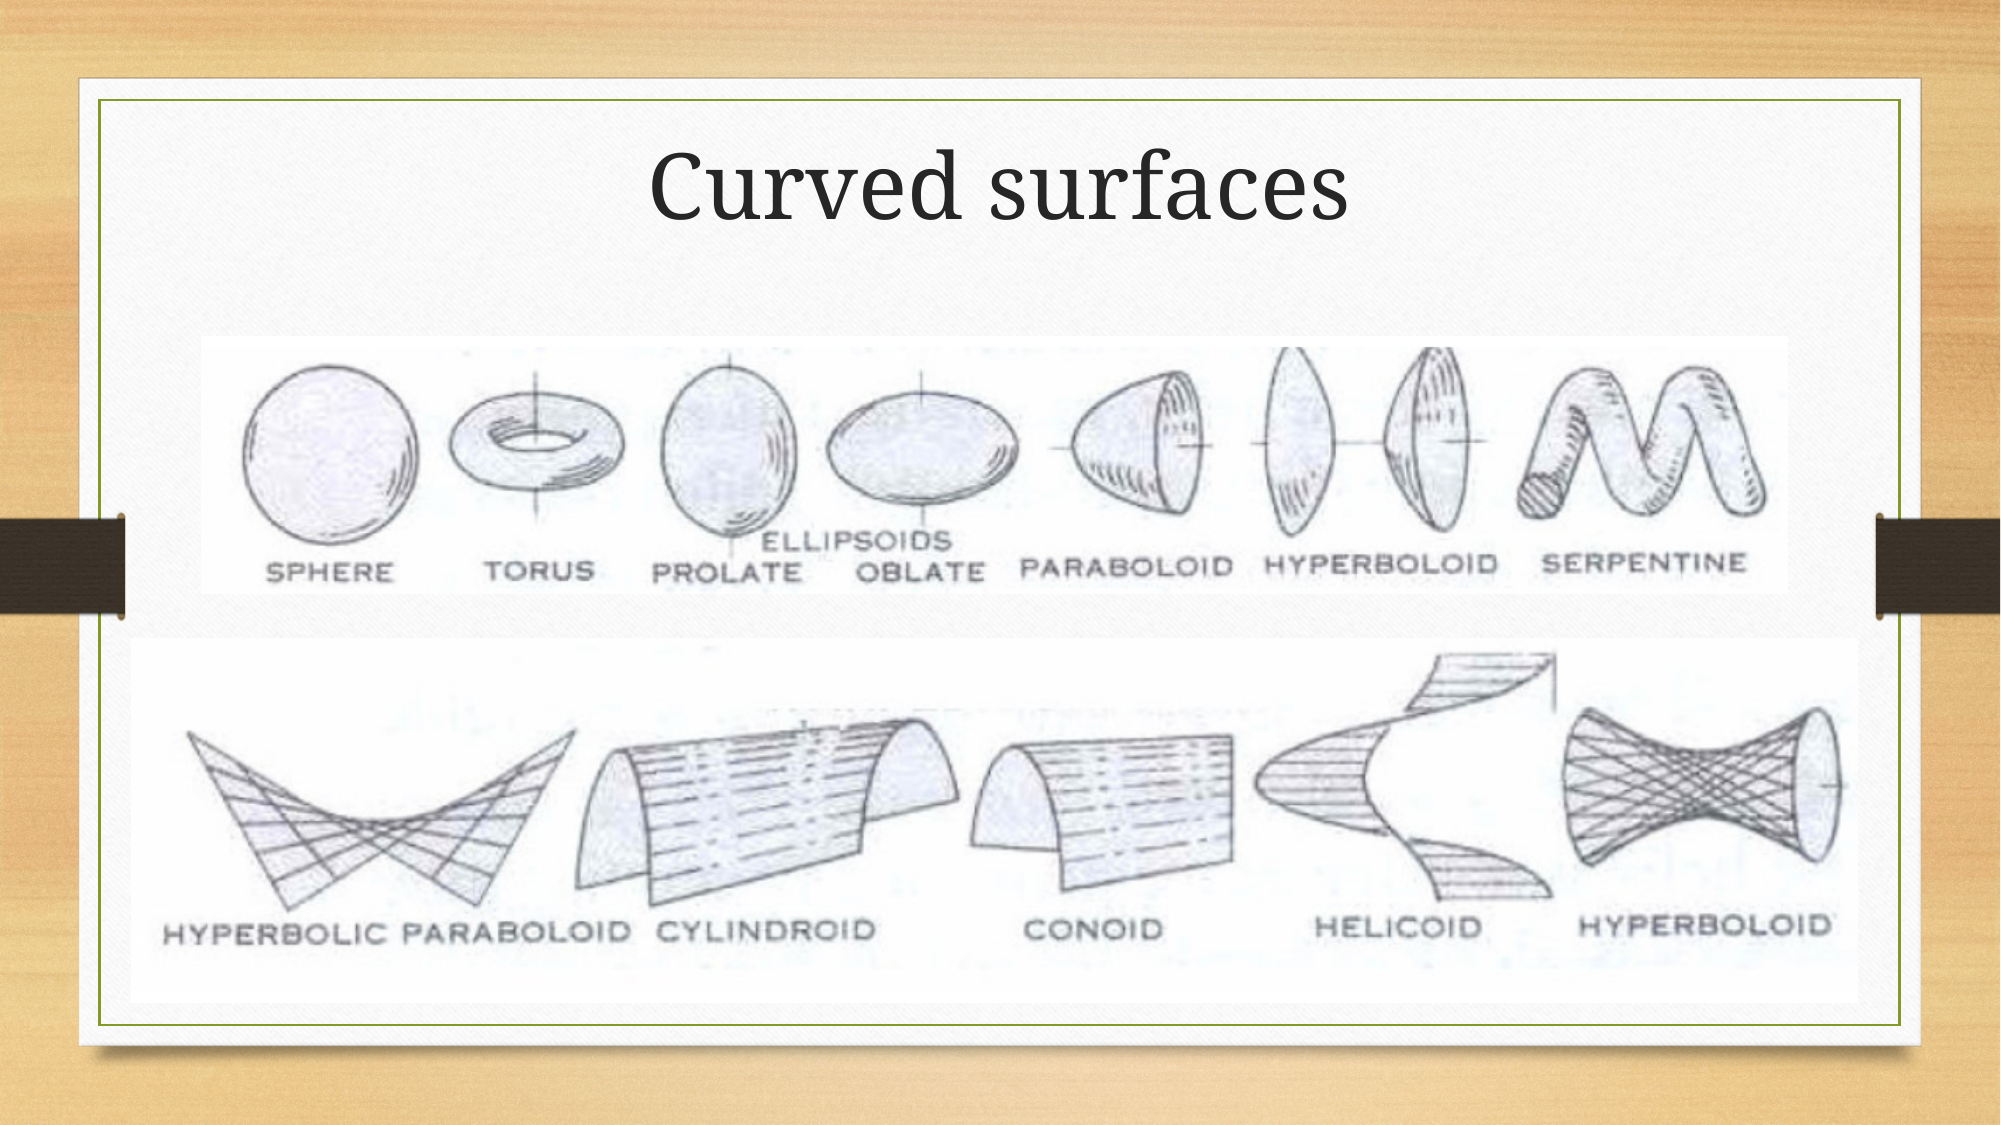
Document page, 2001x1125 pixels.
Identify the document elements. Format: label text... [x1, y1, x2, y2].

title Curved surfaces [212, 100, 1788, 265]
picture [0, 0, 2001, 1125]
